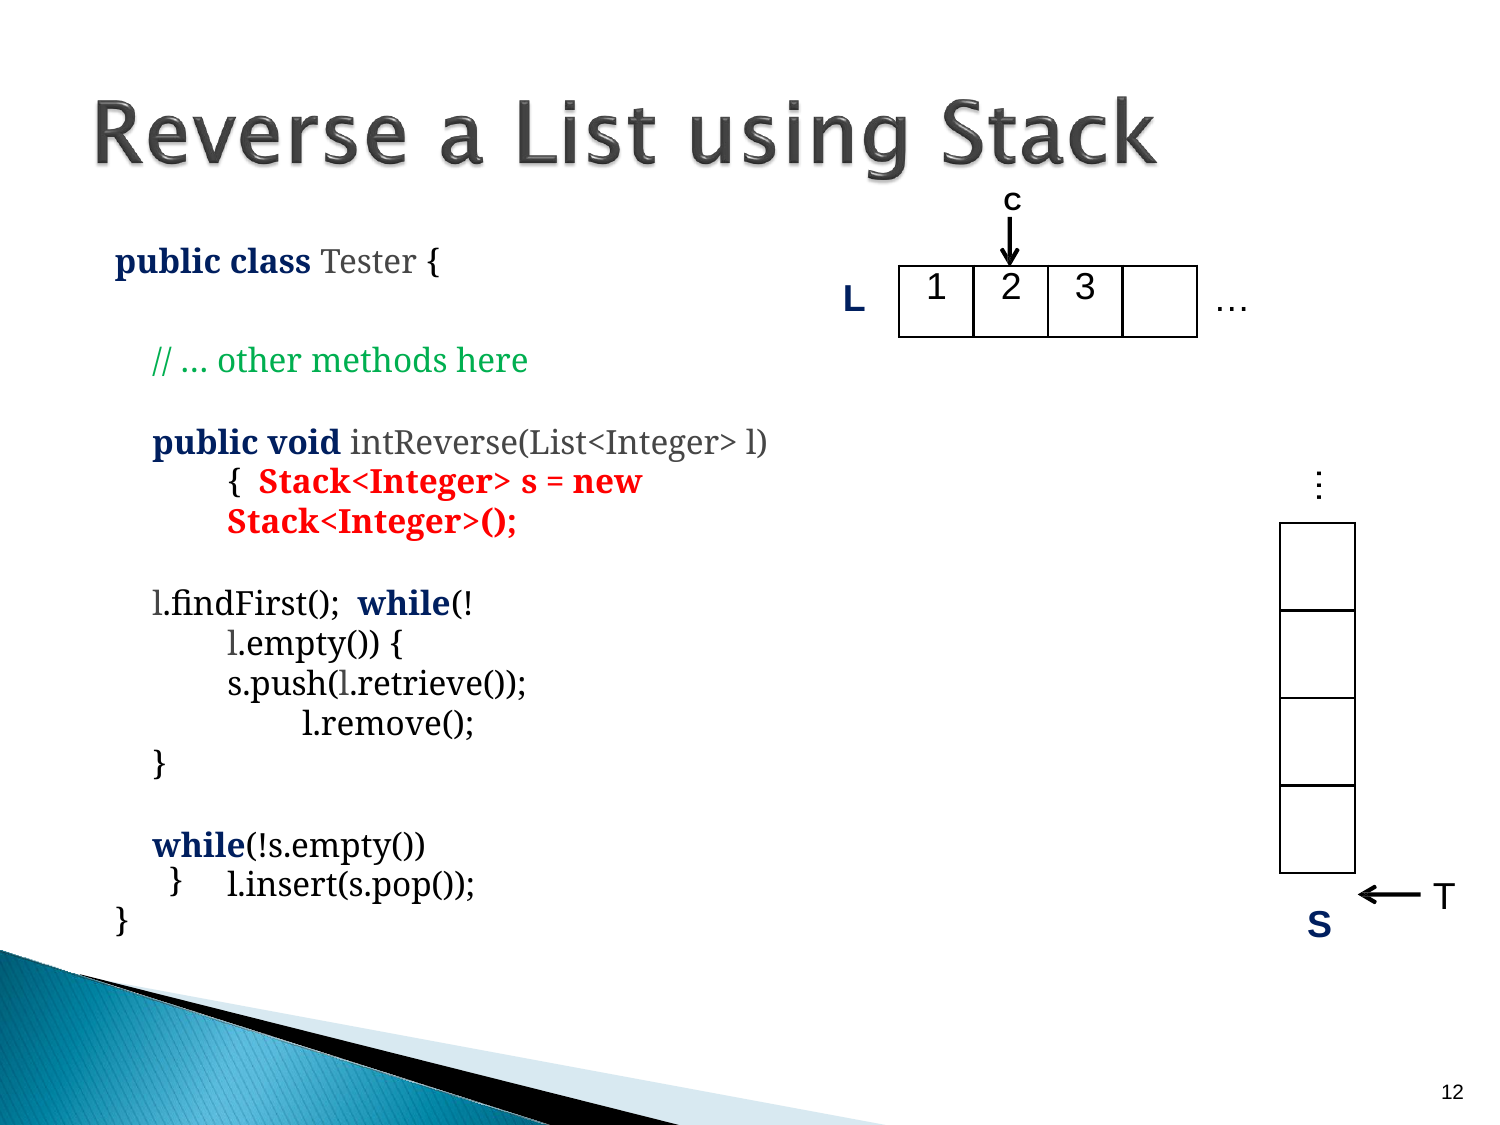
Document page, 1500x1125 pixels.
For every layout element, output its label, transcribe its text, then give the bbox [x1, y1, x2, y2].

picture [0, 948, 558, 1125]
table_header [1124, 267, 1196, 336]
table_header 3 [1049, 267, 1121, 336]
text_box [1357, 884, 1421, 905]
table_header [1281, 524, 1354, 609]
table_cell [1281, 612, 1354, 697]
text_box } [166, 859, 188, 900]
table_header 2 [975, 267, 1047, 336]
text_box … [1210, 273, 1253, 319]
table_cell [1281, 699, 1354, 784]
text_box C public class Tester { [112, 185, 1023, 280]
text_box … [1288, 465, 1331, 507]
table_header 1 [900, 280, 972, 336]
text_box [5, 51, 1286, 198]
table_cell [1281, 787, 1354, 872]
text_box L [840, 280, 868, 319]
text_box S [1305, 899, 1335, 945]
slide_number 10 [1436, 1080, 1469, 1125]
text_box // … other methods here public void intReverse(List<Integer> l) { Stack<Integer> s = new Stack<Integer>(); l.findFirst(); while(!l.empty()) { s.push(l.retrieve()); l.remove(); } while(!s.empty()) l.insert(s.pop()); [150, 339, 907, 904]
text_box T [1430, 871, 1458, 917]
text_box } [112, 899, 134, 940]
